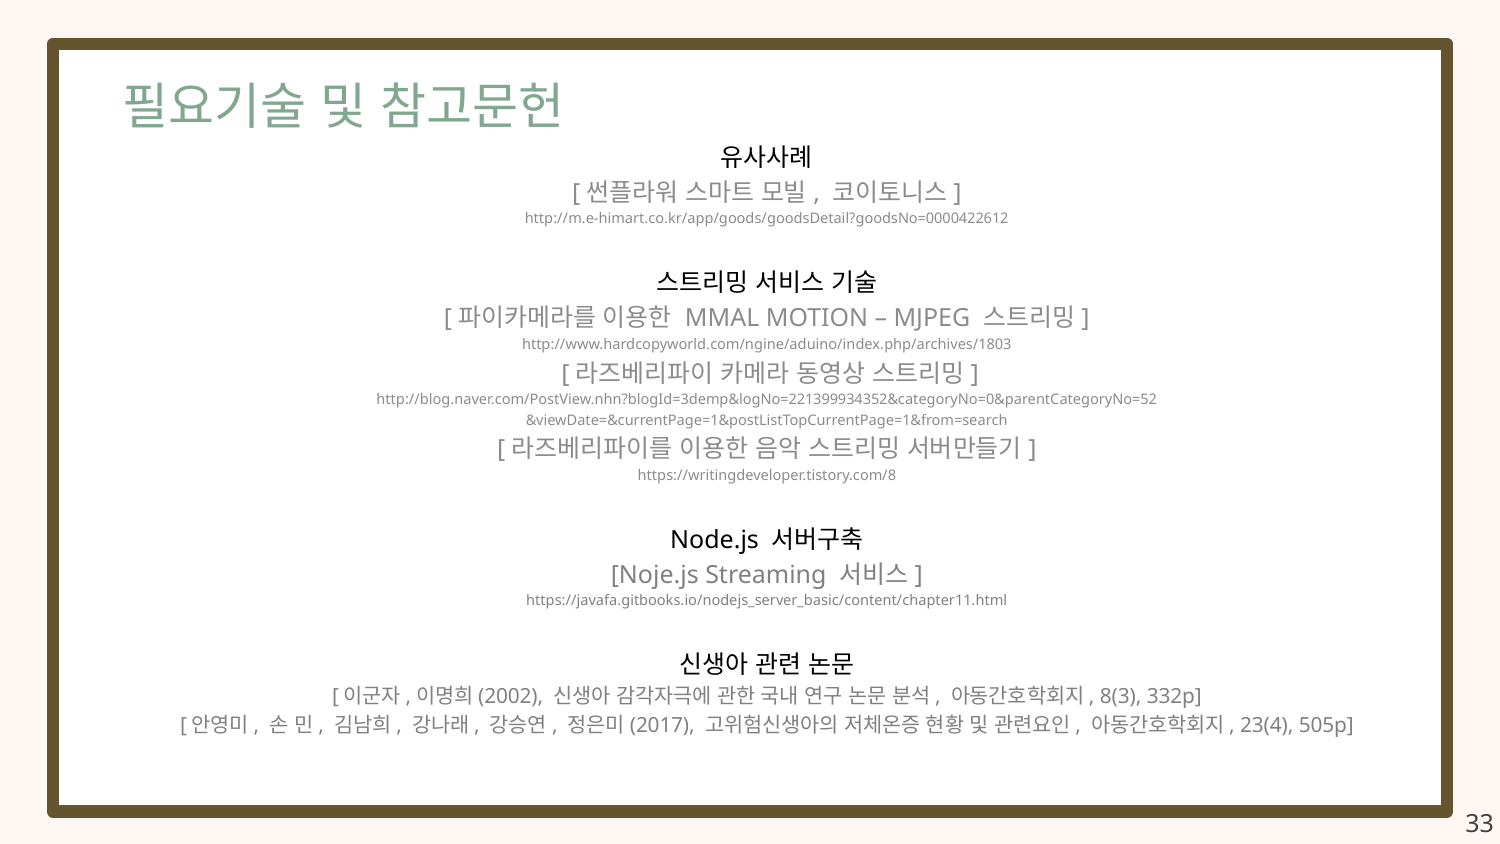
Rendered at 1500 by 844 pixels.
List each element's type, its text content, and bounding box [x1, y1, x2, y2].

text_box 필요기술 및 참고문헌 [107, 67, 580, 143]
text_box 유사사례 [썬플라워 스마트 모빌, 코이토니스] http://m.e-himart.co.kr/app/goods/goodsDetail?goodsNo=0000422612 스트리밍 서비스 기술 [파이카메라를 이용한 MMAL MOTION – MJPEG 스트리밍] http://www.hardcopyworld.com/ngine/aduino/index.php/archives/1803 [라즈베리파이 카메라 동영상 스트리밍] http://blog.naver.com/PostView.nhn?blogId=3demp&logNo=221399934352&categoryNo=0&parentCategoryNo=52 &viewDate=&currentPage=1&postListTopCurrentPage=1&from=search [라즈베리파이를 이용한 음악 스트리밍 서버만들기] https://writingdeveloper.tistory.com/8 Node.js 서버구축 [Noje.js Streaming 서비스] https://javafa.gitbooks.io/nodejs_server_basic/content/chapter11.html 신생아 관련 논문 [이군자,이명희(2002), 신생아 감각자극에 관한 국내 연구 논문 분석, 아동간호학회지, 8(3), 332p] [안영미, 손 민, 김남희, 강나래, 강승연, 정은미(2017), 고위험신생아의 저체온증 현황 및 관련요인, 아동간호학회지, 23(4), 505p] [135, 134, 1398, 827]
text_box 33 [1450, 800, 1500, 844]
text_box [51, 42, 1449, 814]
